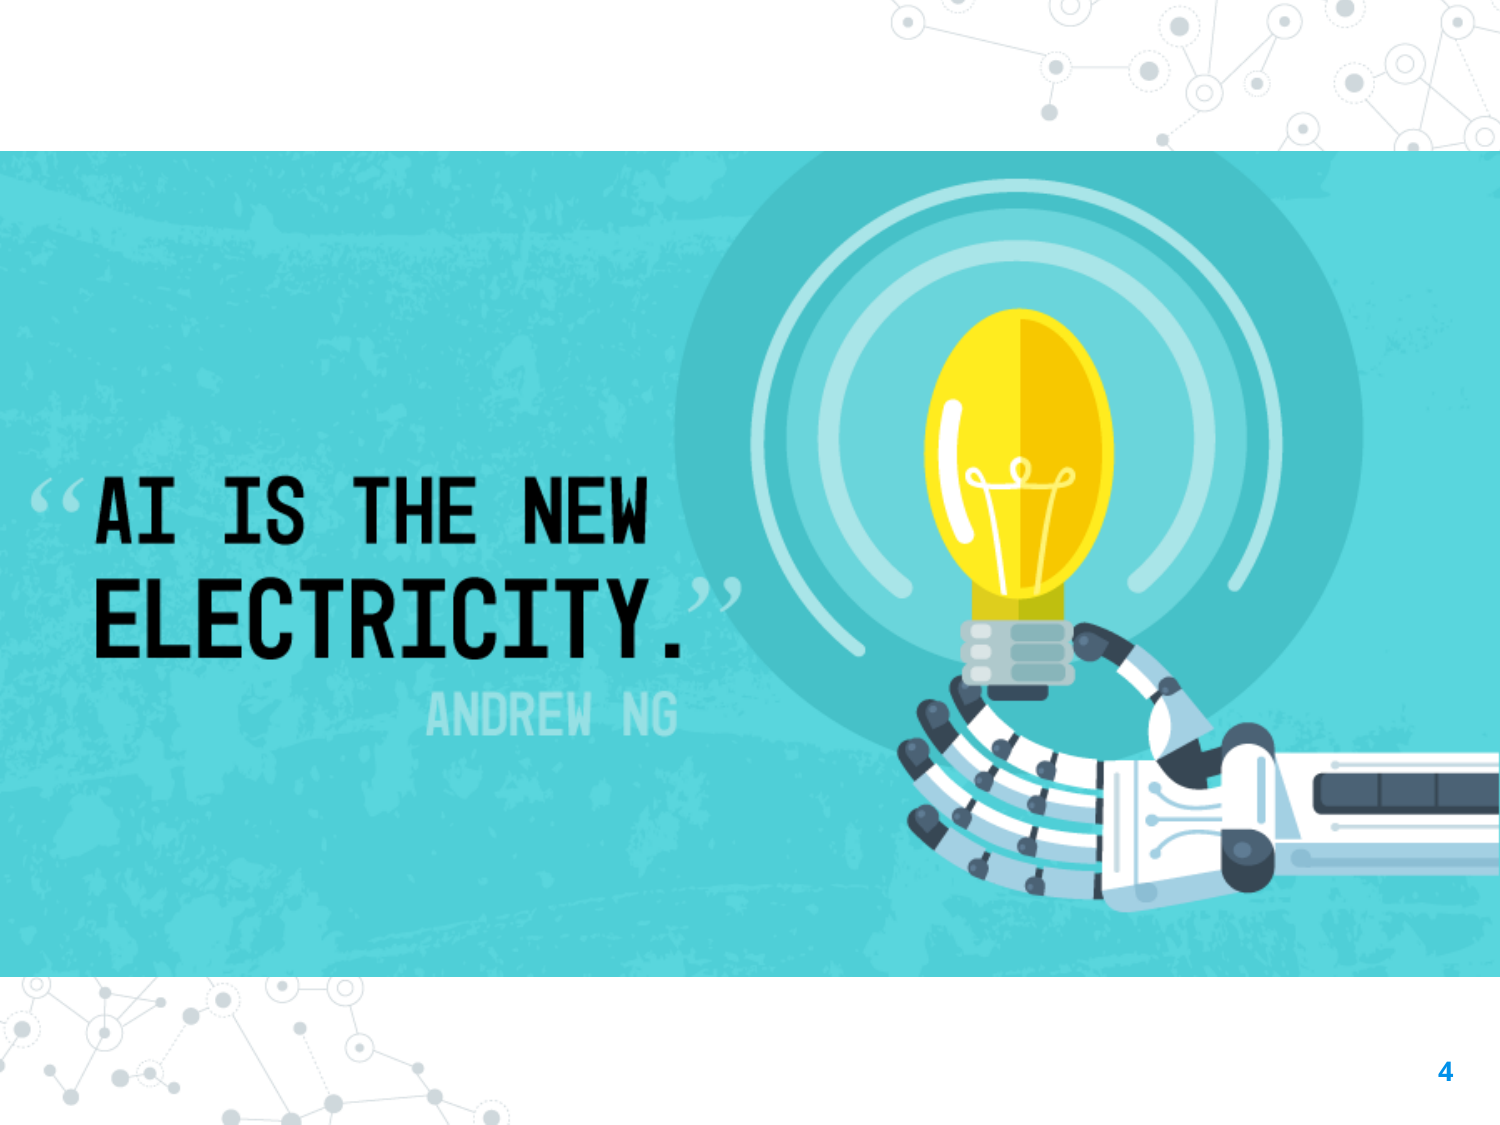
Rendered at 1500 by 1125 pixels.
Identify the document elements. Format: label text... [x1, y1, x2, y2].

picture [0, 0, 1500, 1125]
slide_number 4 [1378, 1038, 1469, 1125]
